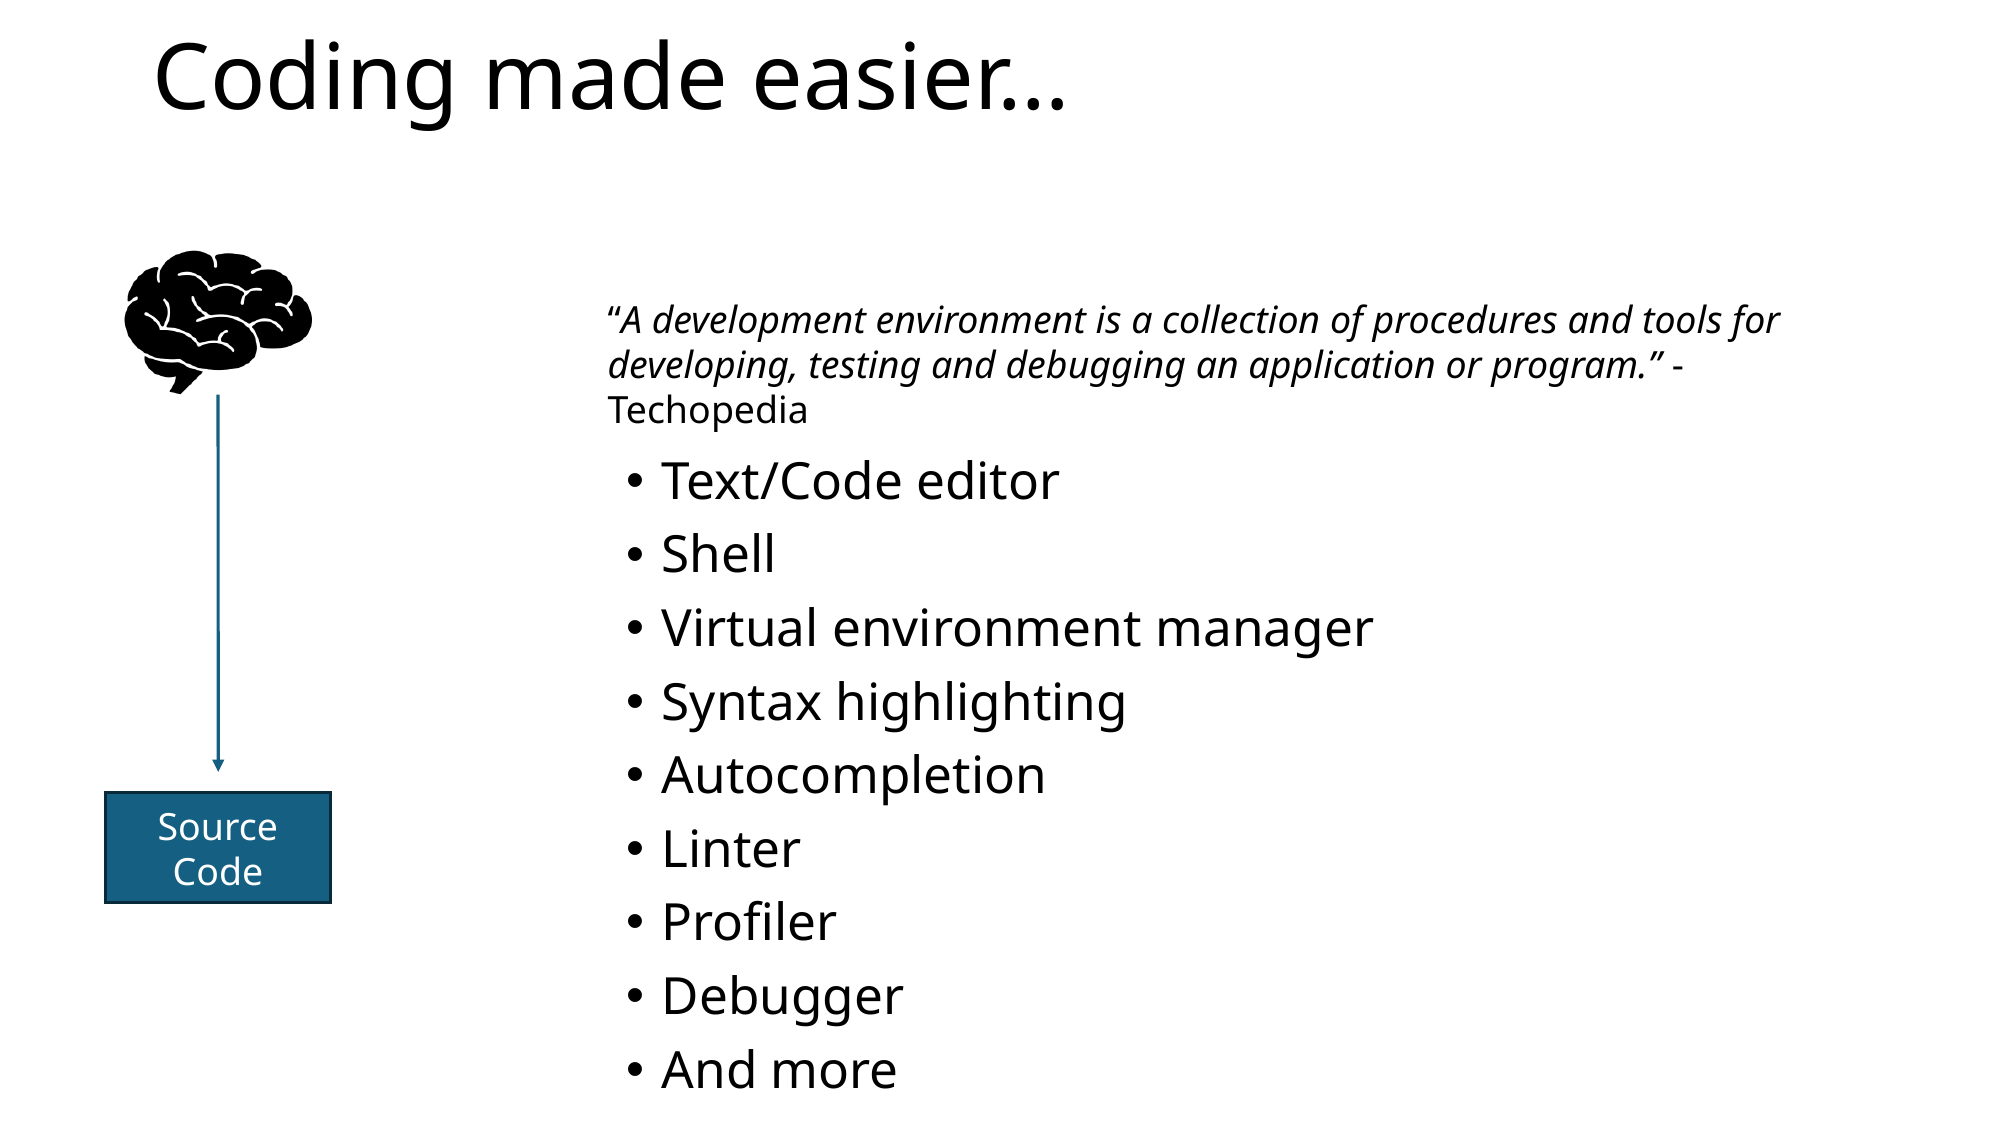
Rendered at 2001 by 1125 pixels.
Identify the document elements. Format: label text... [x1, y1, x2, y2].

text_box Coding made easier… [137, 14, 1871, 146]
text_box “A development environment is a collection of procedures and tools for developing, testing and debugging an application or program.” - Techopedia [592, 288, 1827, 439]
list Text/Code editor Shell Virtual environment manager Syntax highlighting Autocompletion Linter Profiler Debugger And more [610, 447, 1592, 1111]
picture [122, 248, 314, 396]
text_box Source Code [104, 791, 332, 904]
